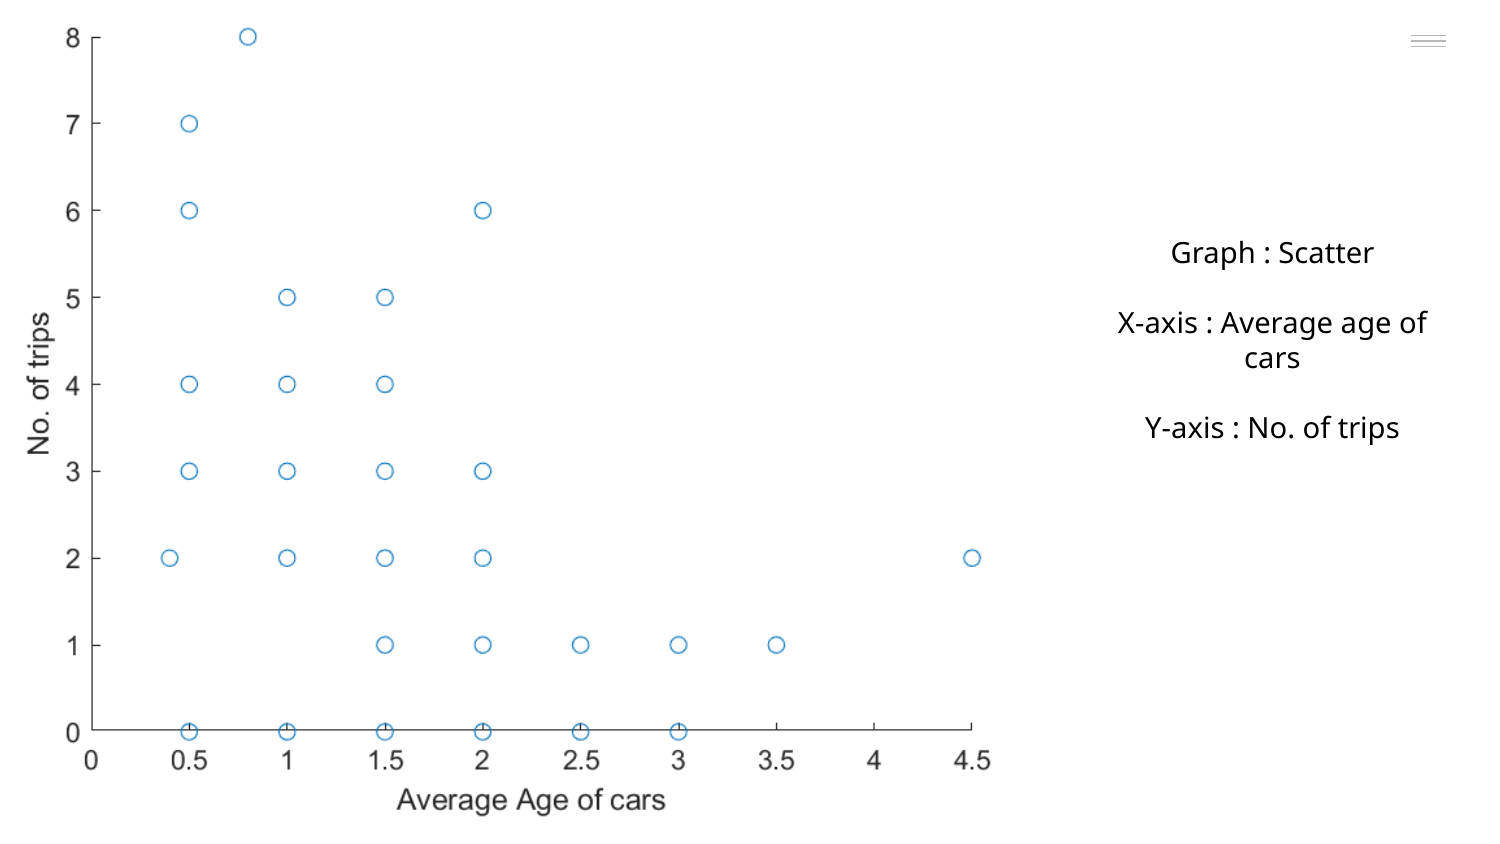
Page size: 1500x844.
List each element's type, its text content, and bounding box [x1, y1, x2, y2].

picture [24, 24, 993, 819]
text_box Graph : Scatter X-axis : Average age of cars Y-axis : No. of trips [1095, 219, 1450, 689]
